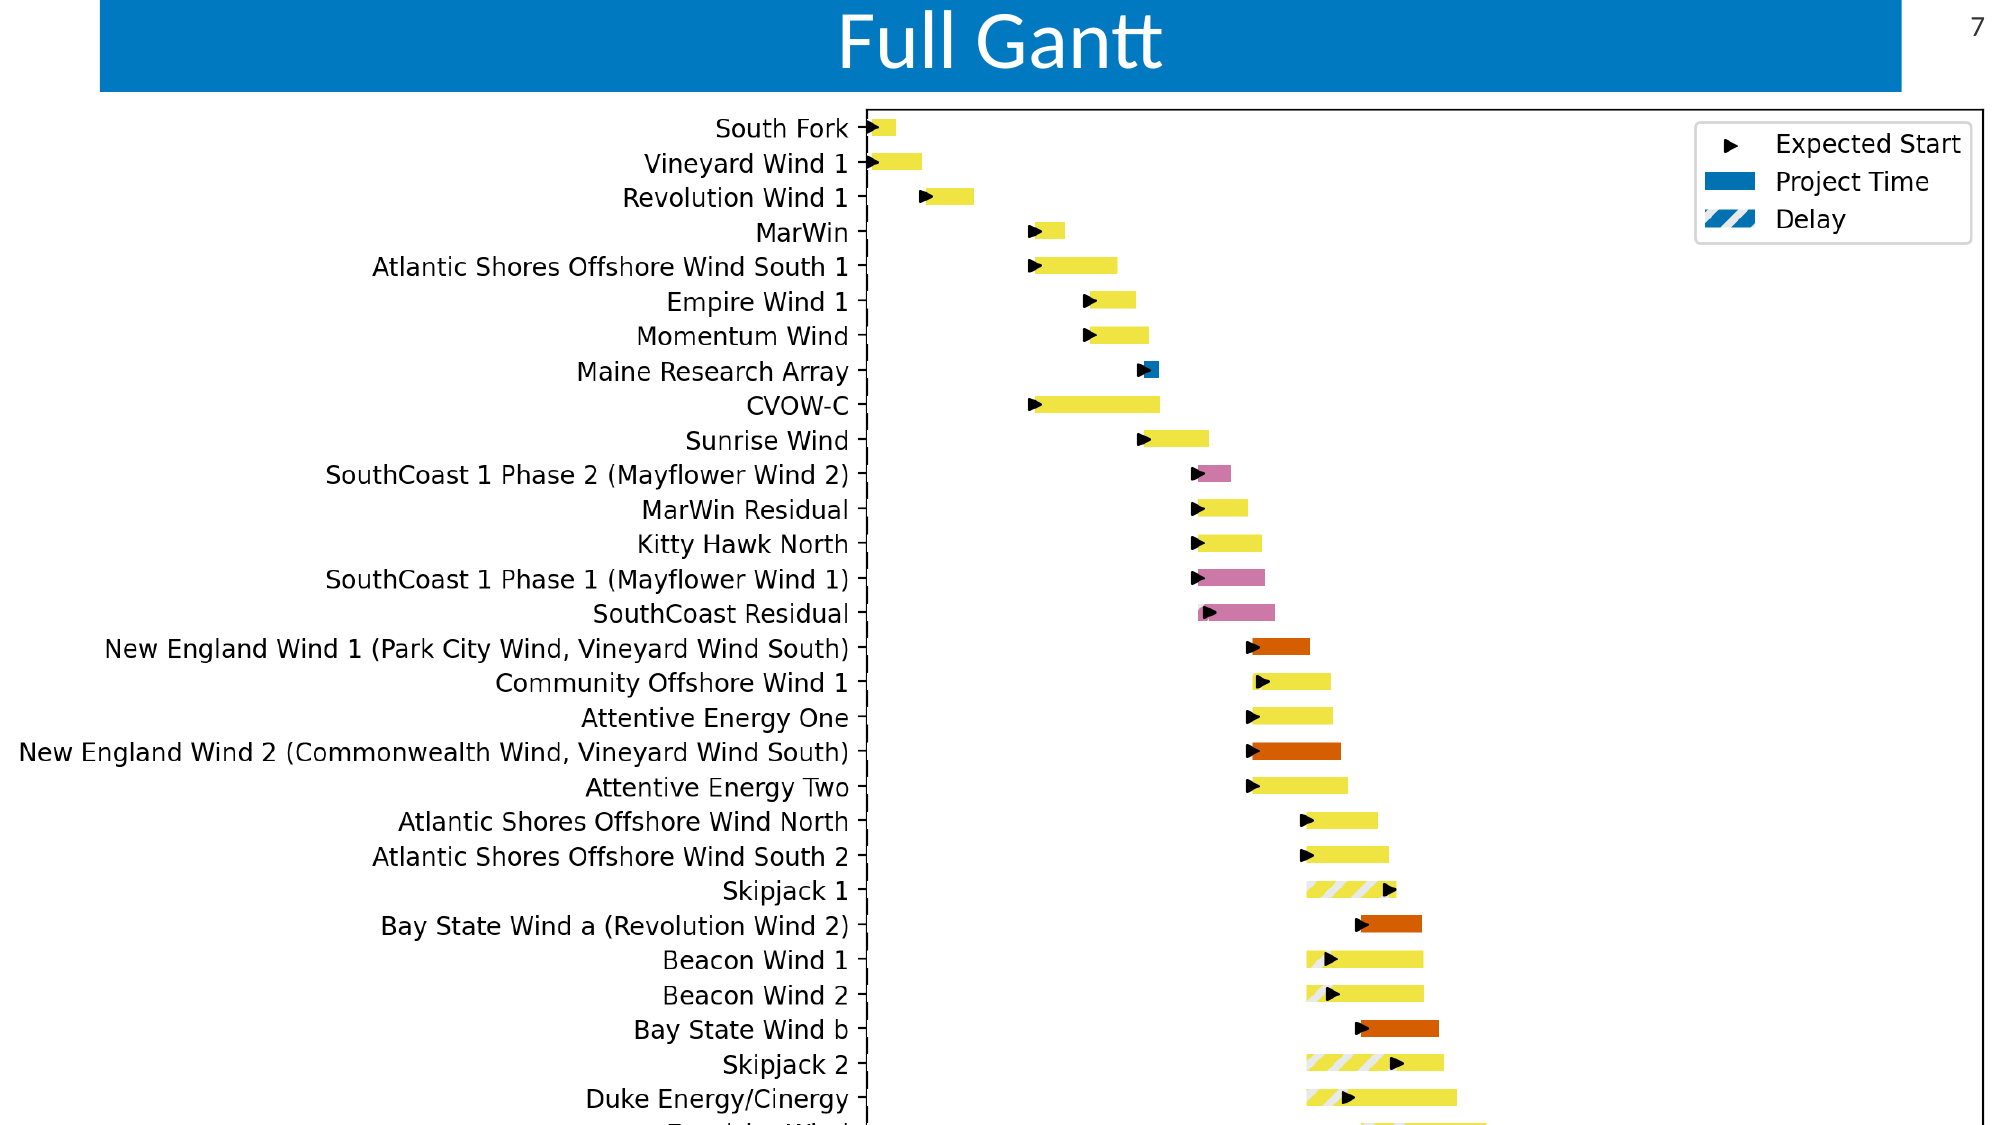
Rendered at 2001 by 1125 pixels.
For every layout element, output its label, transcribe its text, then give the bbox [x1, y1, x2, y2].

title Full Gantt [99, 0, 1902, 89]
picture [0, 92, 2000, 1125]
